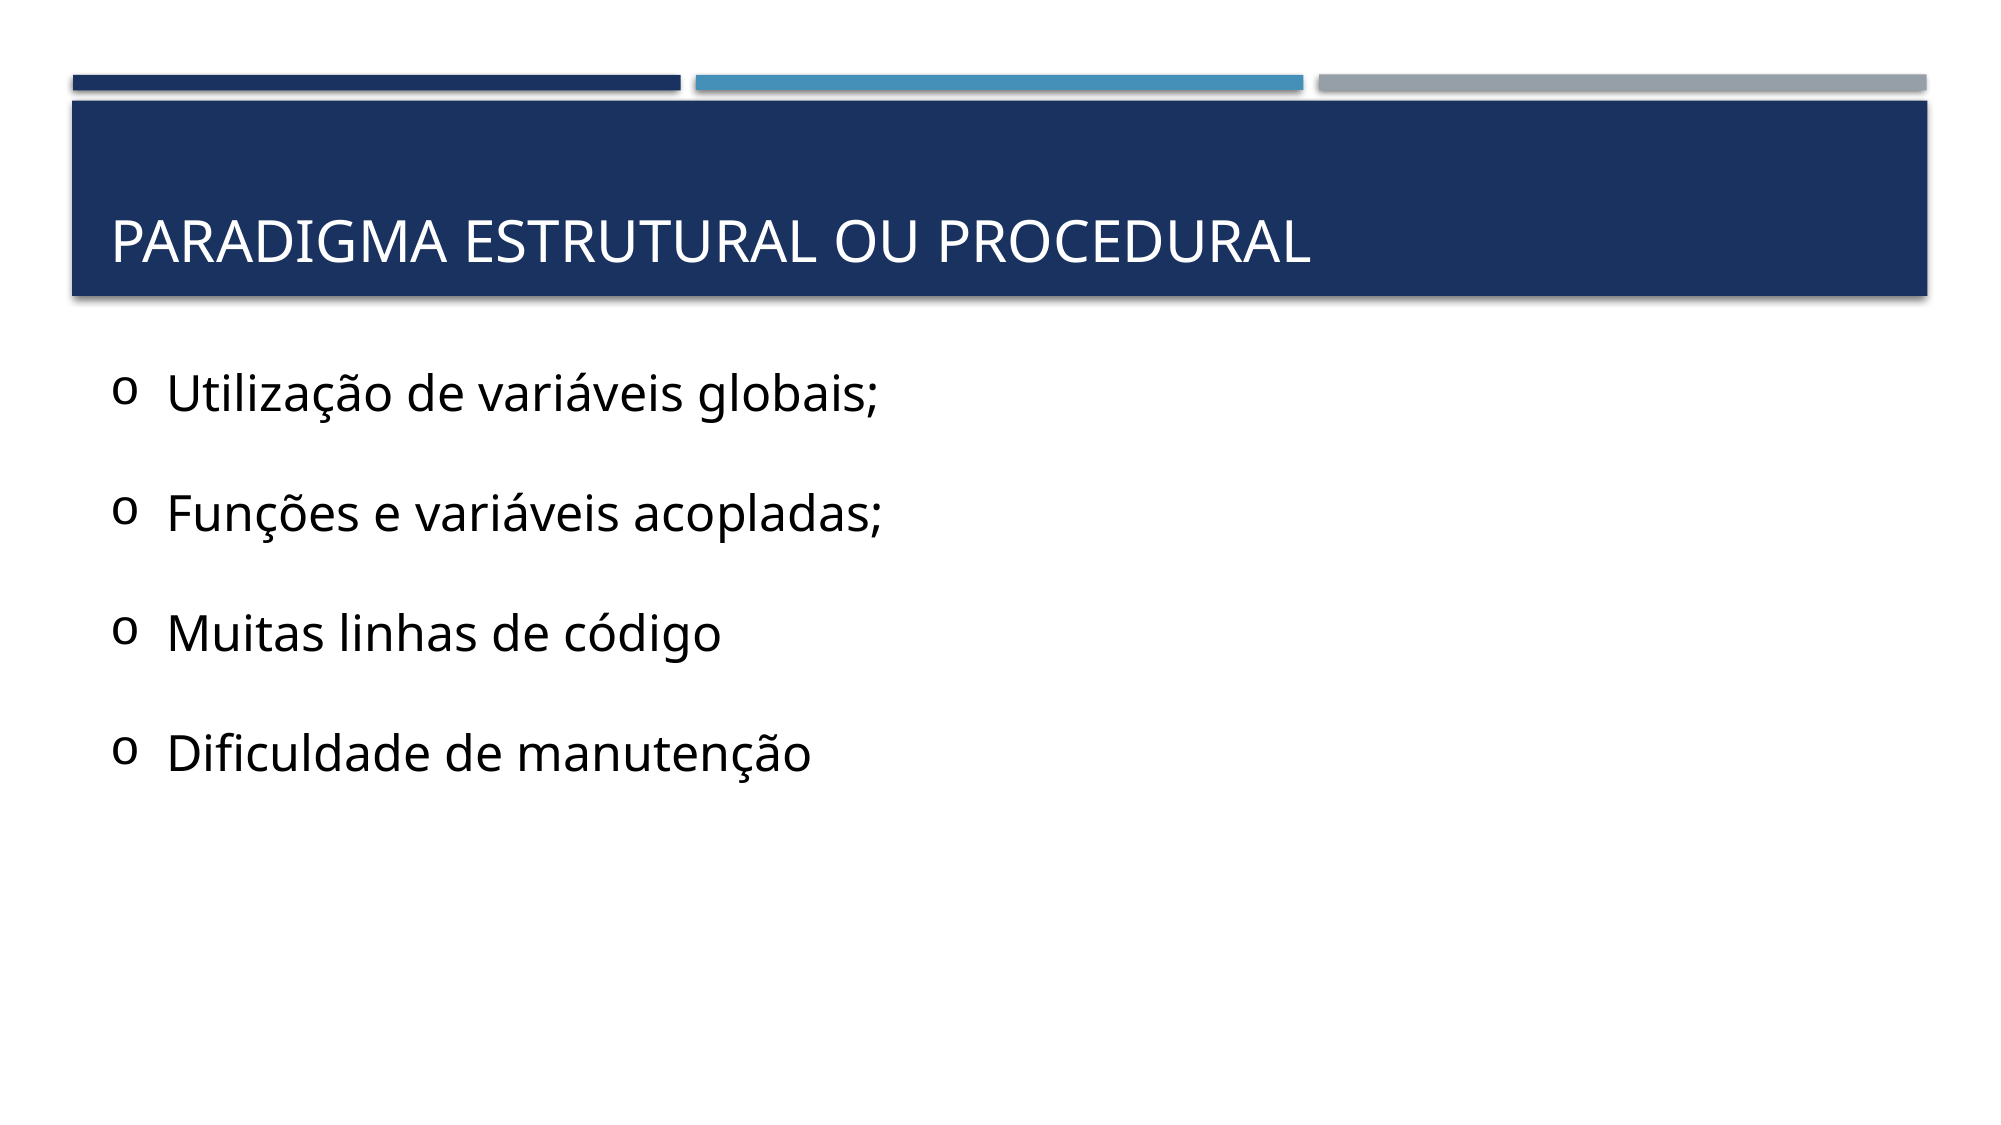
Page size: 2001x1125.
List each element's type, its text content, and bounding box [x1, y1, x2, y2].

text_box Utilização de variáveis globais; Funções e variáveis acopladas; Muitas linhas de código Dificuldade de manutenção [95, 353, 1924, 789]
title Paradigma ESTRUTURAL ou Procedural [95, 115, 1905, 282]
